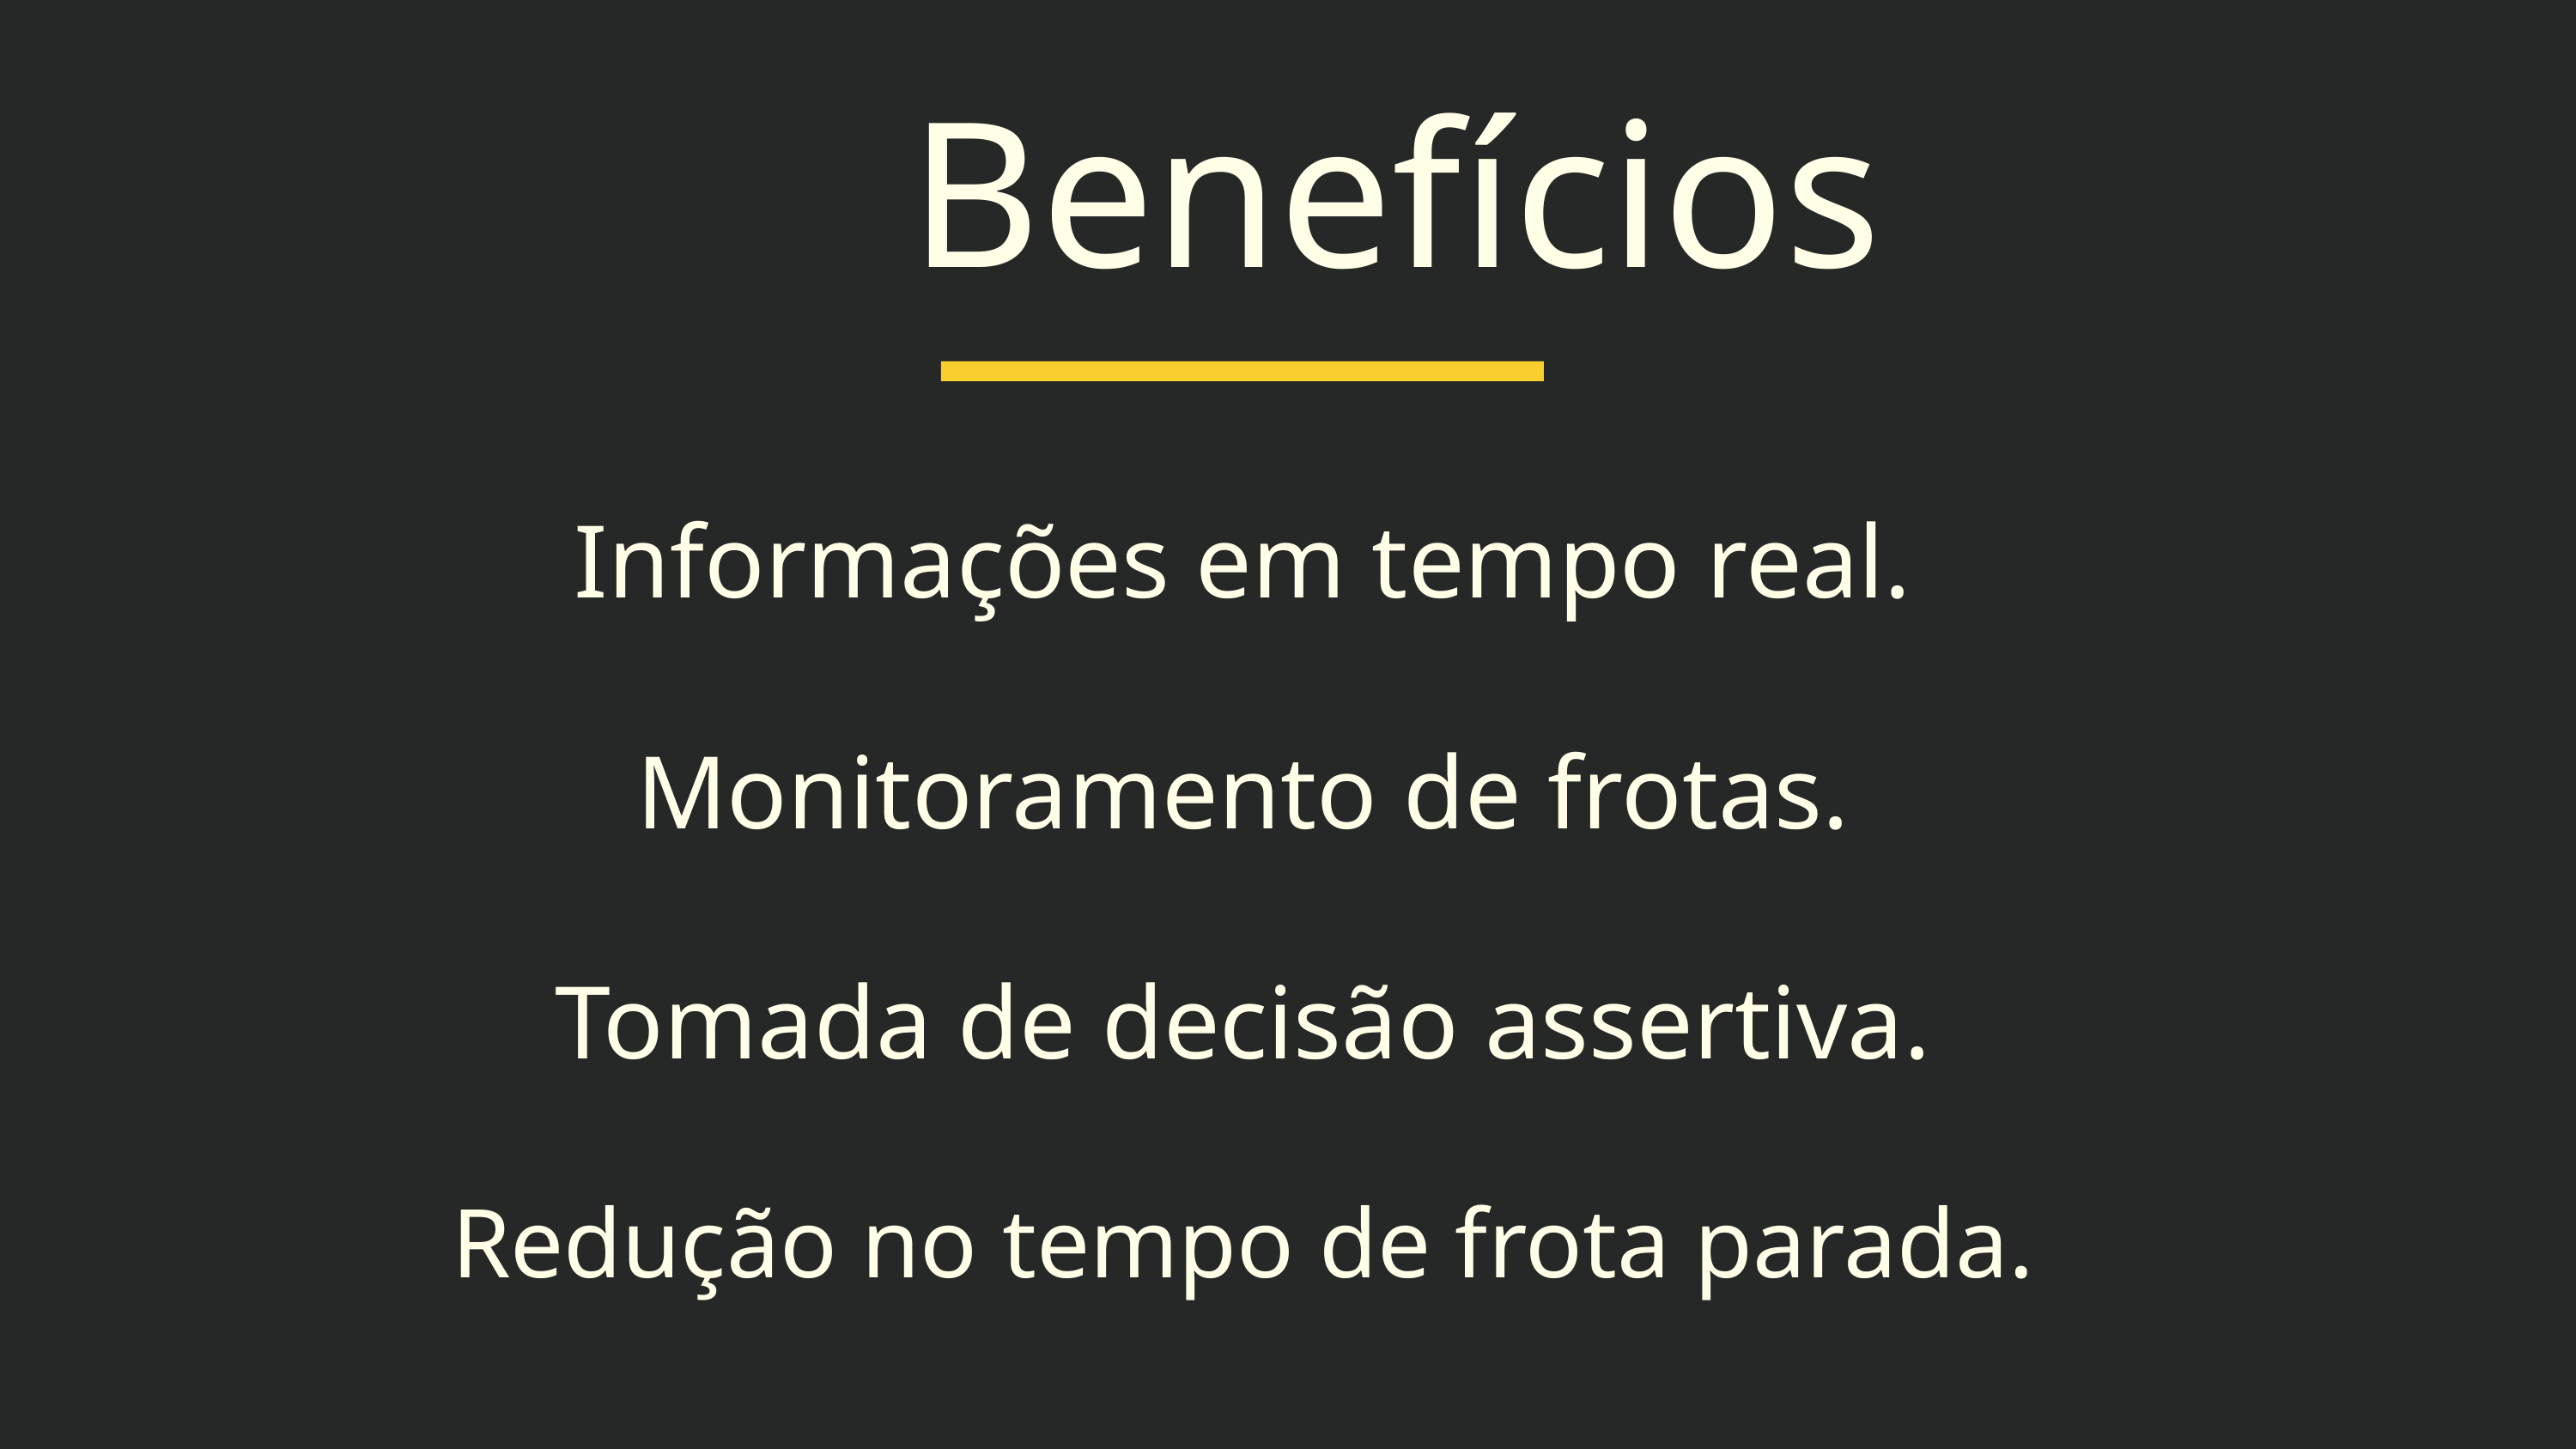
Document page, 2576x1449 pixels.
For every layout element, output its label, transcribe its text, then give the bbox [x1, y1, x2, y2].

text_box Benefícios [909, 76, 1947, 308]
text_box [940, 361, 1544, 382]
text_box Informações em tempo real. Monitoramento de frotas. Tomada de decisão assertiva. Redução no tempo de frota parada. [182, 502, 2304, 1407]
